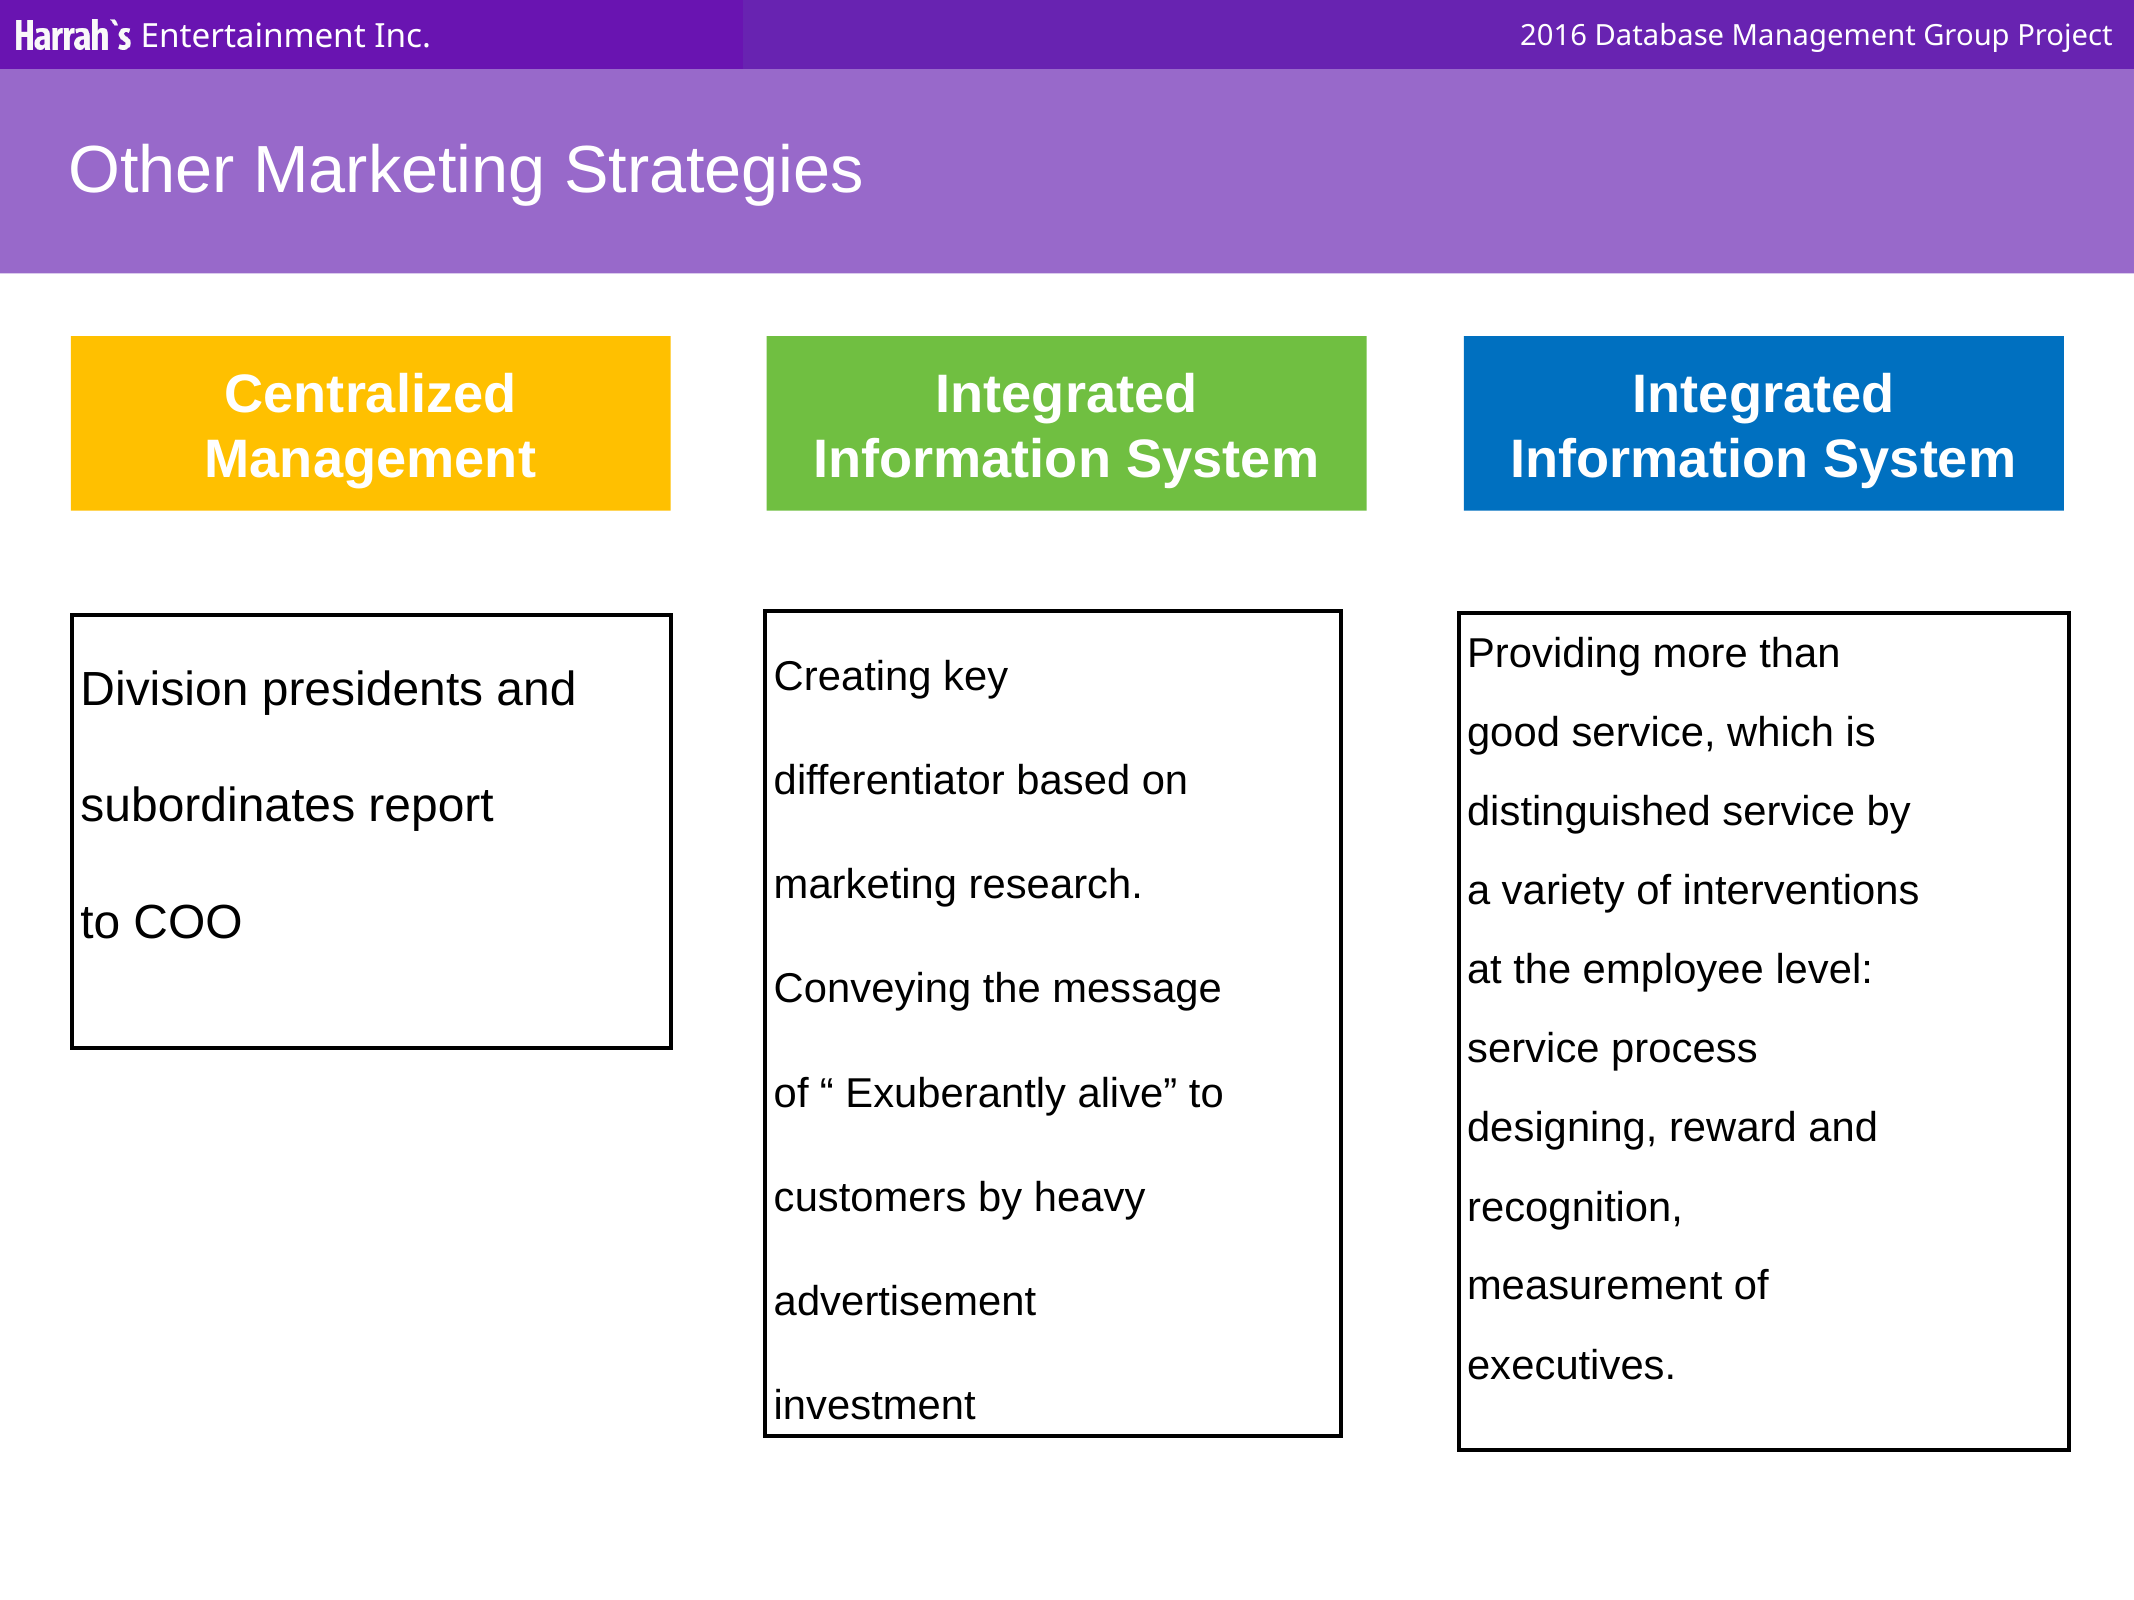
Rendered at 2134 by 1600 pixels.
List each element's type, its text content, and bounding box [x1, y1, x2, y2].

text_box Division presidents and subordinates report to COO [72, 614, 671, 1048]
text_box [70, 335, 671, 511]
text_box [0, 0, 2134, 274]
text_box Providing more than good service, which is distinguished service by a variety of interventions at the employee level: service process designing, reward and recognition, measurement of executives. [1458, 612, 2069, 1450]
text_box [1463, 335, 2065, 511]
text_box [766, 335, 1367, 511]
text_box 2016 Database Management Group Project [1511, 8, 2122, 60]
picture [0, 0, 744, 69]
text_box Creating key differentiator based on marketing research. Conveying the message of “ Exuberantly alive” to customers by heavy advertisement investment [765, 611, 1341, 1437]
text_box Other Marketing Strategies [0, 116, 1044, 214]
